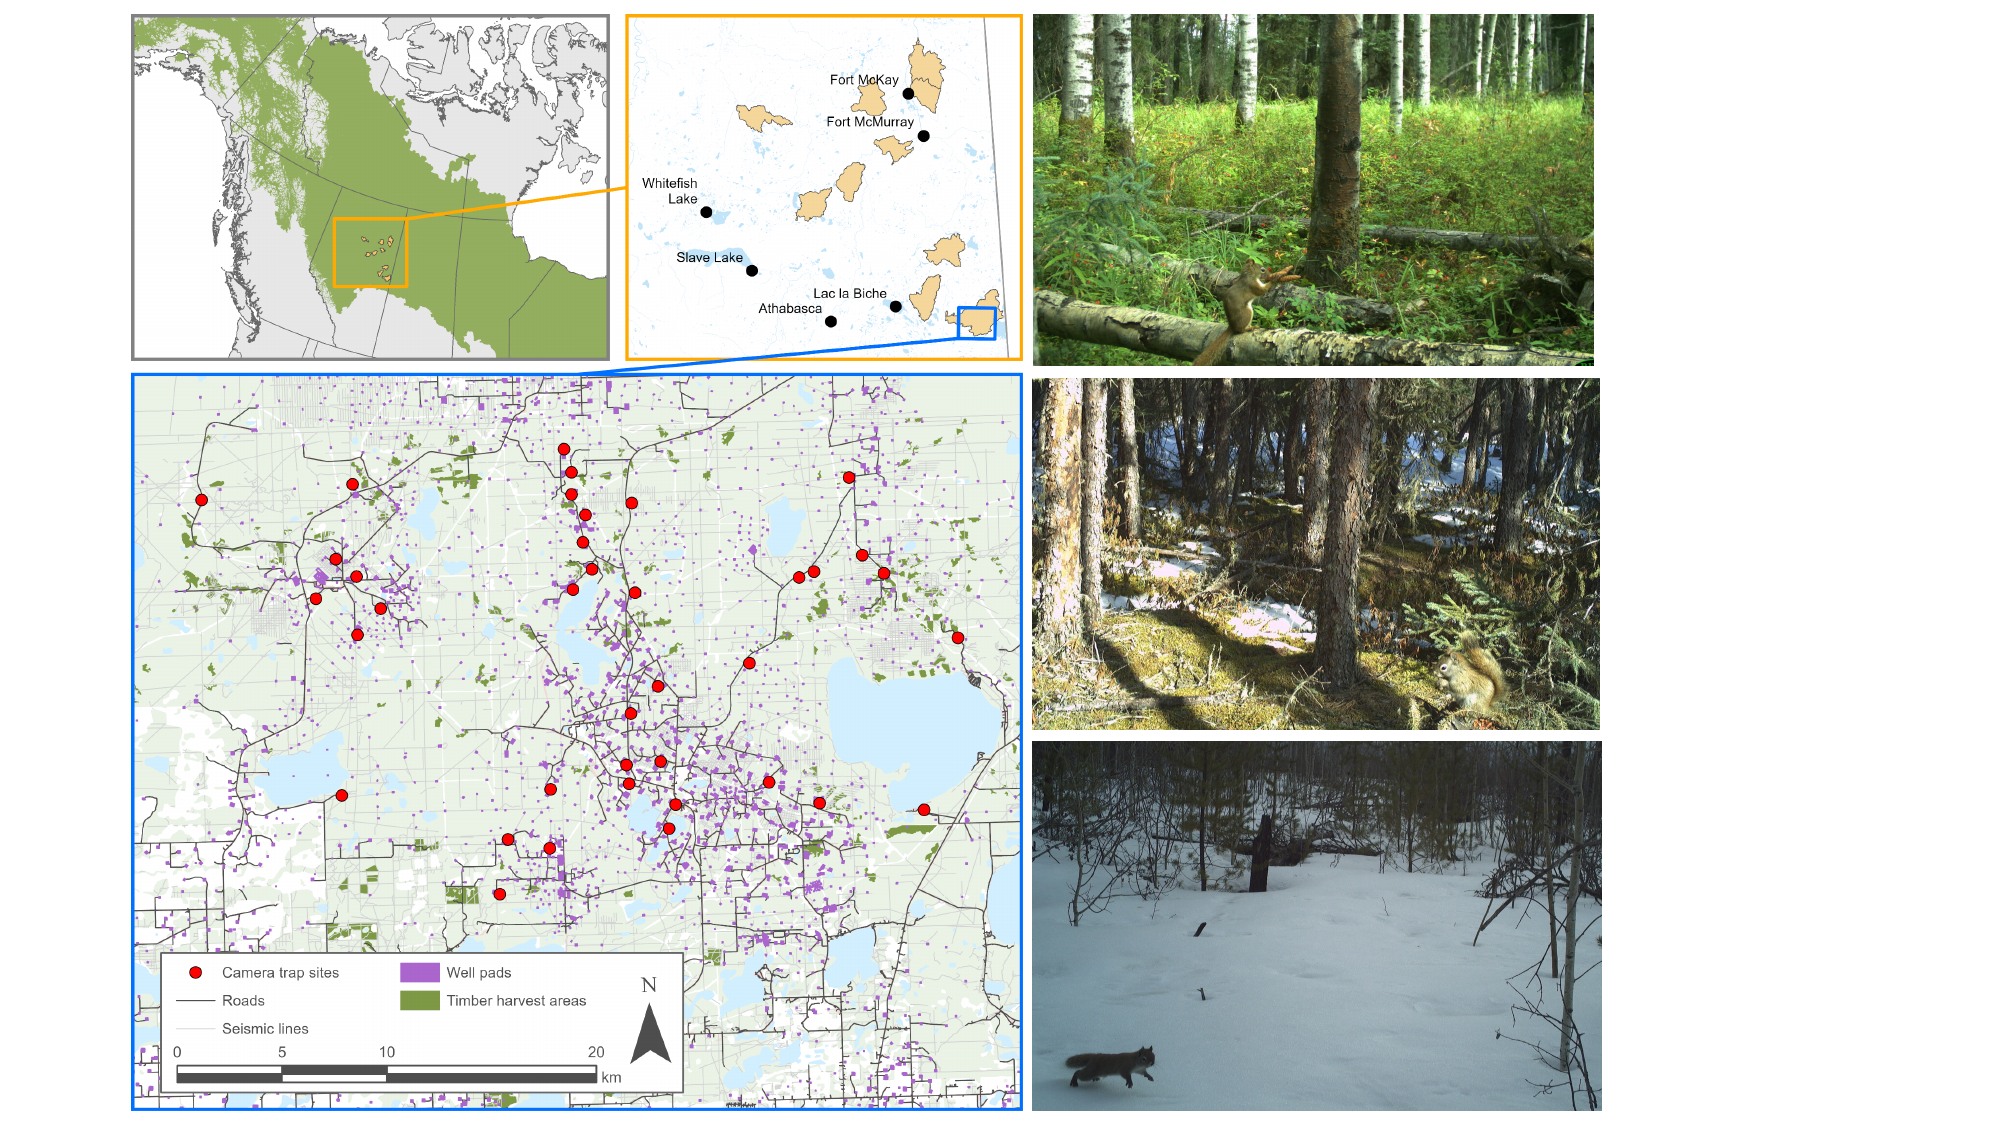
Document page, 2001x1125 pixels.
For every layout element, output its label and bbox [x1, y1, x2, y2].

picture [131, 14, 1024, 1111]
picture [1031, 377, 1602, 731]
picture [1032, 14, 1595, 367]
picture [1031, 740, 1602, 1111]
